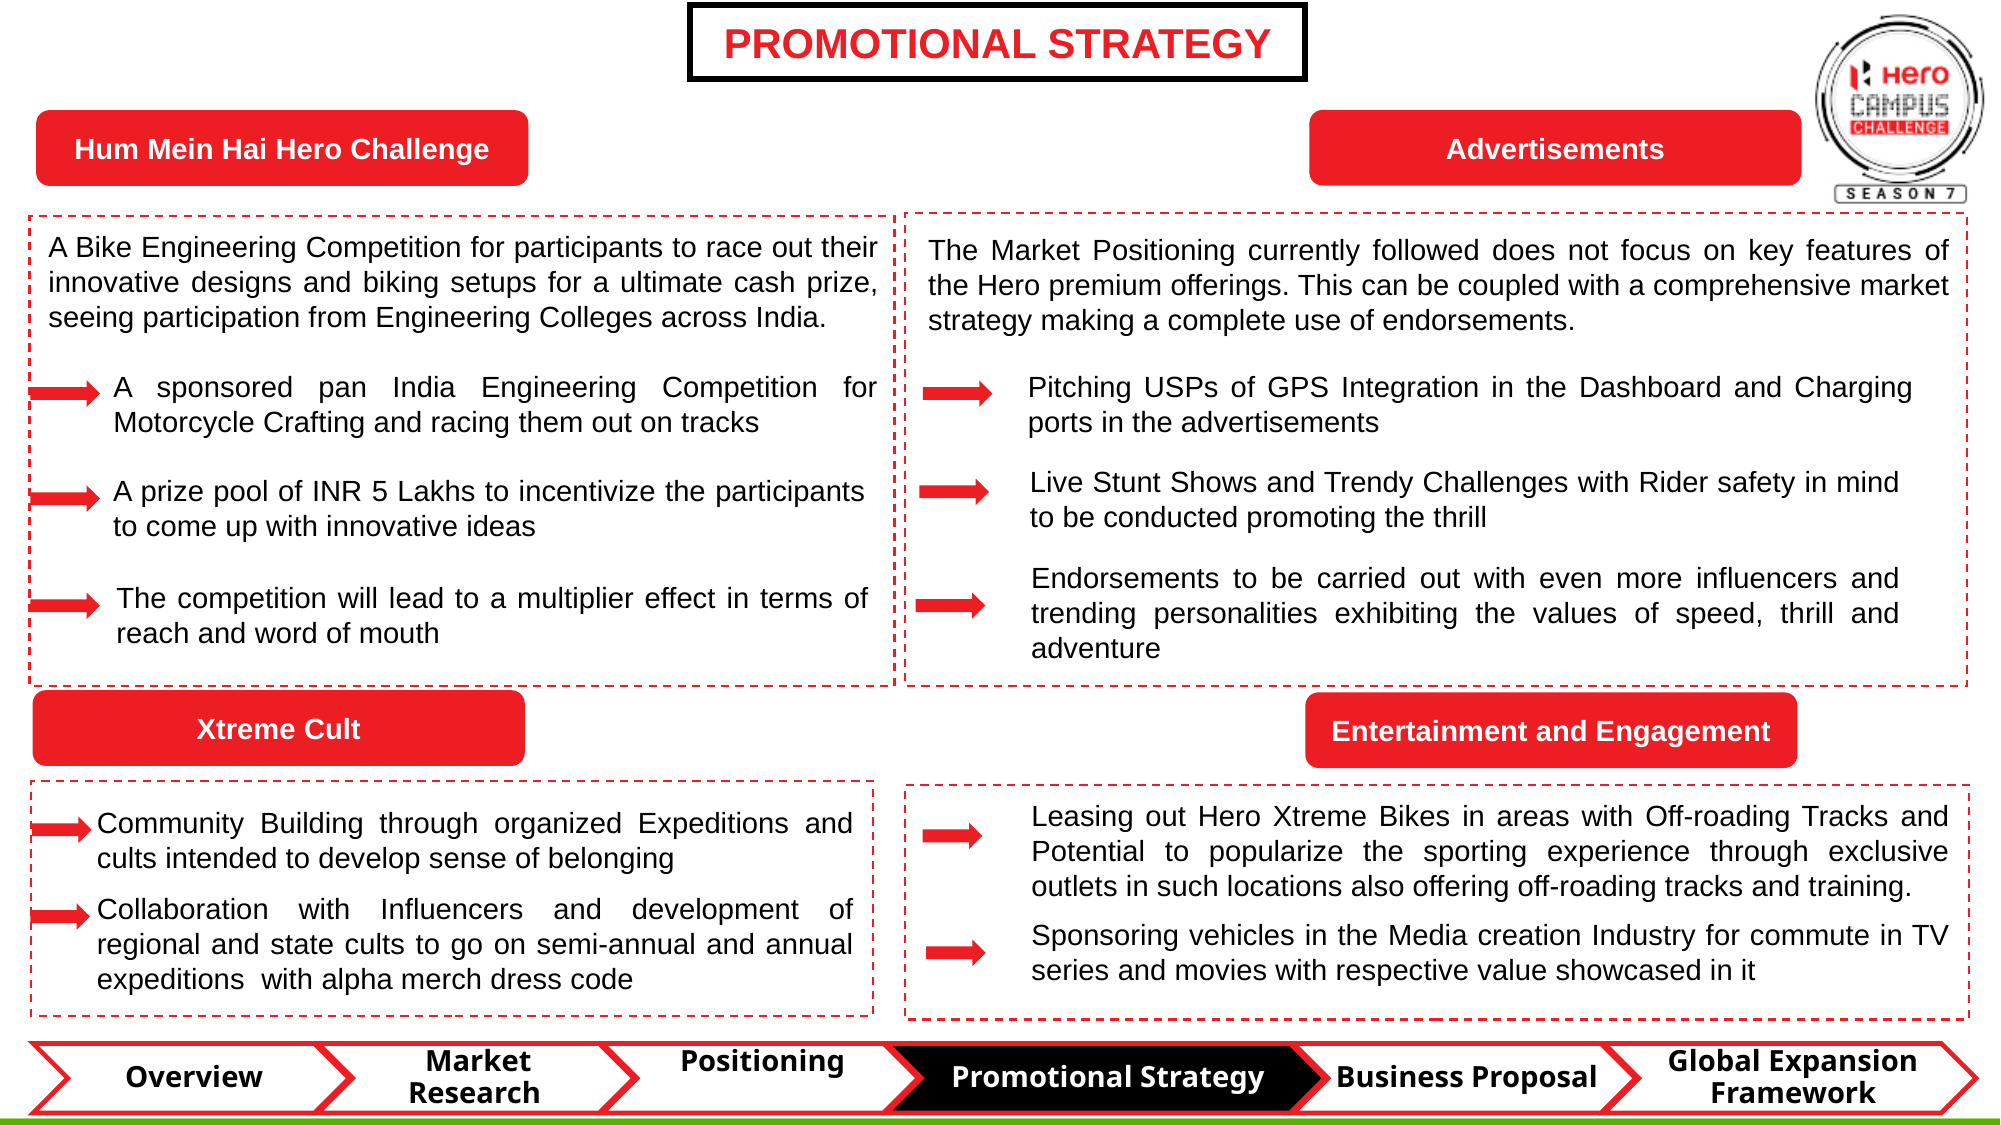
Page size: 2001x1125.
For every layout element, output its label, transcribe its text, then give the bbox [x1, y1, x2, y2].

text_box Endorsements to be carried out with even more influencers and trending personalities exhibiting the values of speed, thrill and adventure [1016, 552, 1916, 672]
text_box PROMOTIONAL STRATEGY [689, 4, 1306, 80]
picture [0, 0, 2000, 1125]
text_box Sponsoring vehicles in the Media creation Industry for commute in TV series and movies with respective value showcased in it [1016, 908, 1966, 994]
text_box Entertainment and Engagement [1305, 692, 1798, 769]
text_box The Market Positioning currently followed does not focus on key features of the Hero premium offerings. This can be coupled with a comprehensive market strategy making a complete use of endorsements. [913, 224, 1966, 344]
text_box [30, 780, 874, 1017]
text_box Xtreme Cult [32, 690, 525, 766]
text_box [919, 478, 989, 506]
text_box [926, 939, 986, 967]
text_box [904, 784, 1970, 1021]
text_box [28, 215, 896, 687]
text_box The competition will lead to a multiplier effect in terms of reach and word of mouth [101, 572, 885, 657]
text_box [30, 592, 100, 619]
text_box Live Stunt Shows and Trendy Challenges with Rider safety in mind to be conducted promoting the thrill [1015, 455, 1916, 541]
text_box [922, 380, 993, 407]
text_box Community Building through organized Expeditions and cults intended to develop sense of belonging [82, 797, 870, 883]
text_box Collaboration with Influencers and development of regional and state cults to go on semi-annual and annual expeditions with alpha merch dress code [82, 883, 870, 1003]
text_box [904, 212, 1968, 687]
text_box [922, 822, 983, 850]
text_box [30, 903, 82, 930]
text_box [33, 1043, 1977, 1113]
text_box [915, 592, 986, 619]
text_box Pitching USPs of GPS Integration in the Dashboard and Charging ports in the advertisements [1013, 360, 1930, 446]
text_box [32, 816, 82, 843]
text_box Hum Mein Hai Hero Challenge [36, 110, 529, 186]
text_box Leasing out Hero Xtreme Bikes in areas with Off-roading Tracks and Potential to popularize the sporting experience through exclusive outlets in such locations also offering off-roading tracks and training. [1016, 790, 1966, 908]
text_box Advertisements [1309, 109, 1802, 186]
text_box A Bike Engineering Competition for participants to race out their innovative designs and biking setups for a ultimate cash prize, seeing participation from Engineering Colleges across India. [33, 221, 895, 341]
